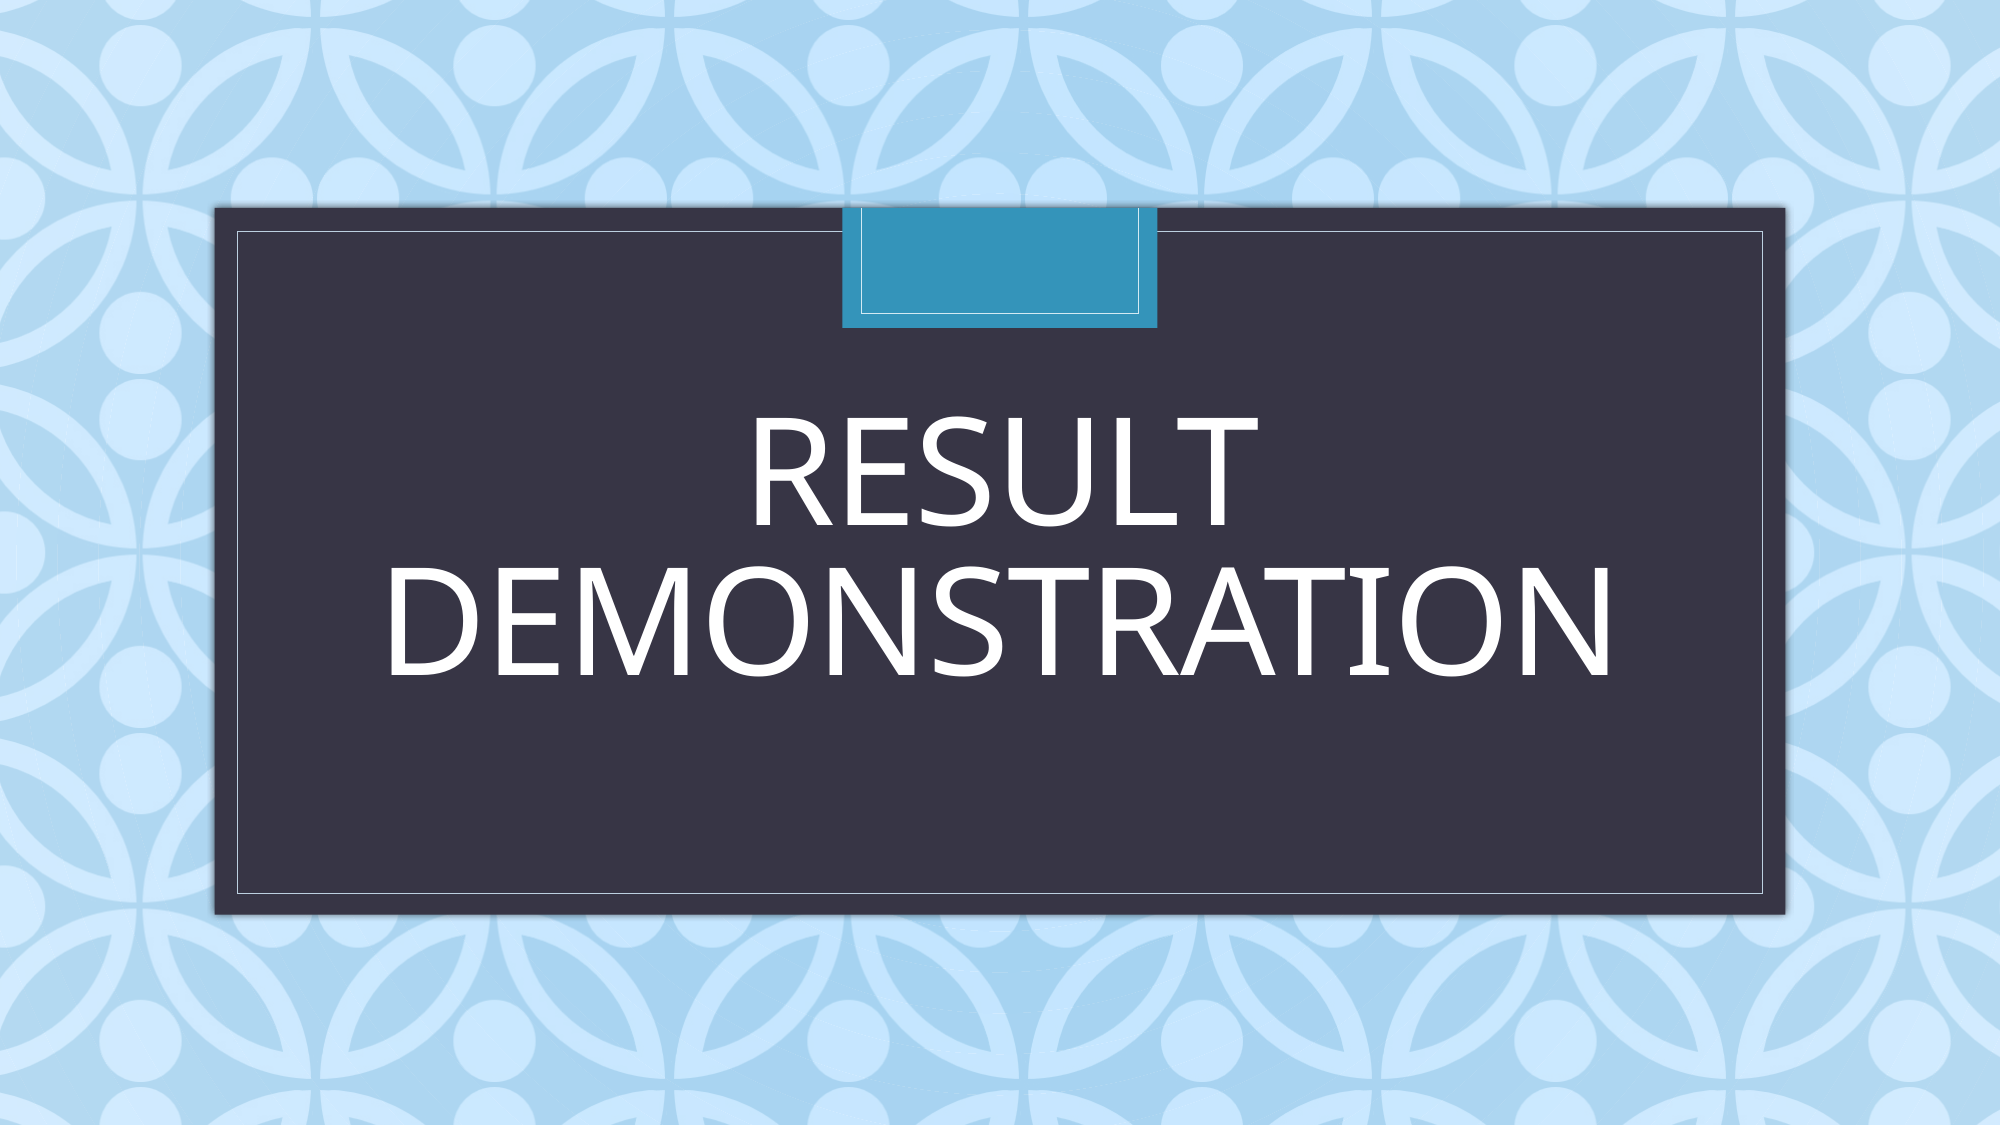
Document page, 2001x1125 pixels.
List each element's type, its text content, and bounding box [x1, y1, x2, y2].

title Result demonstration [256, 343, 1744, 769]
